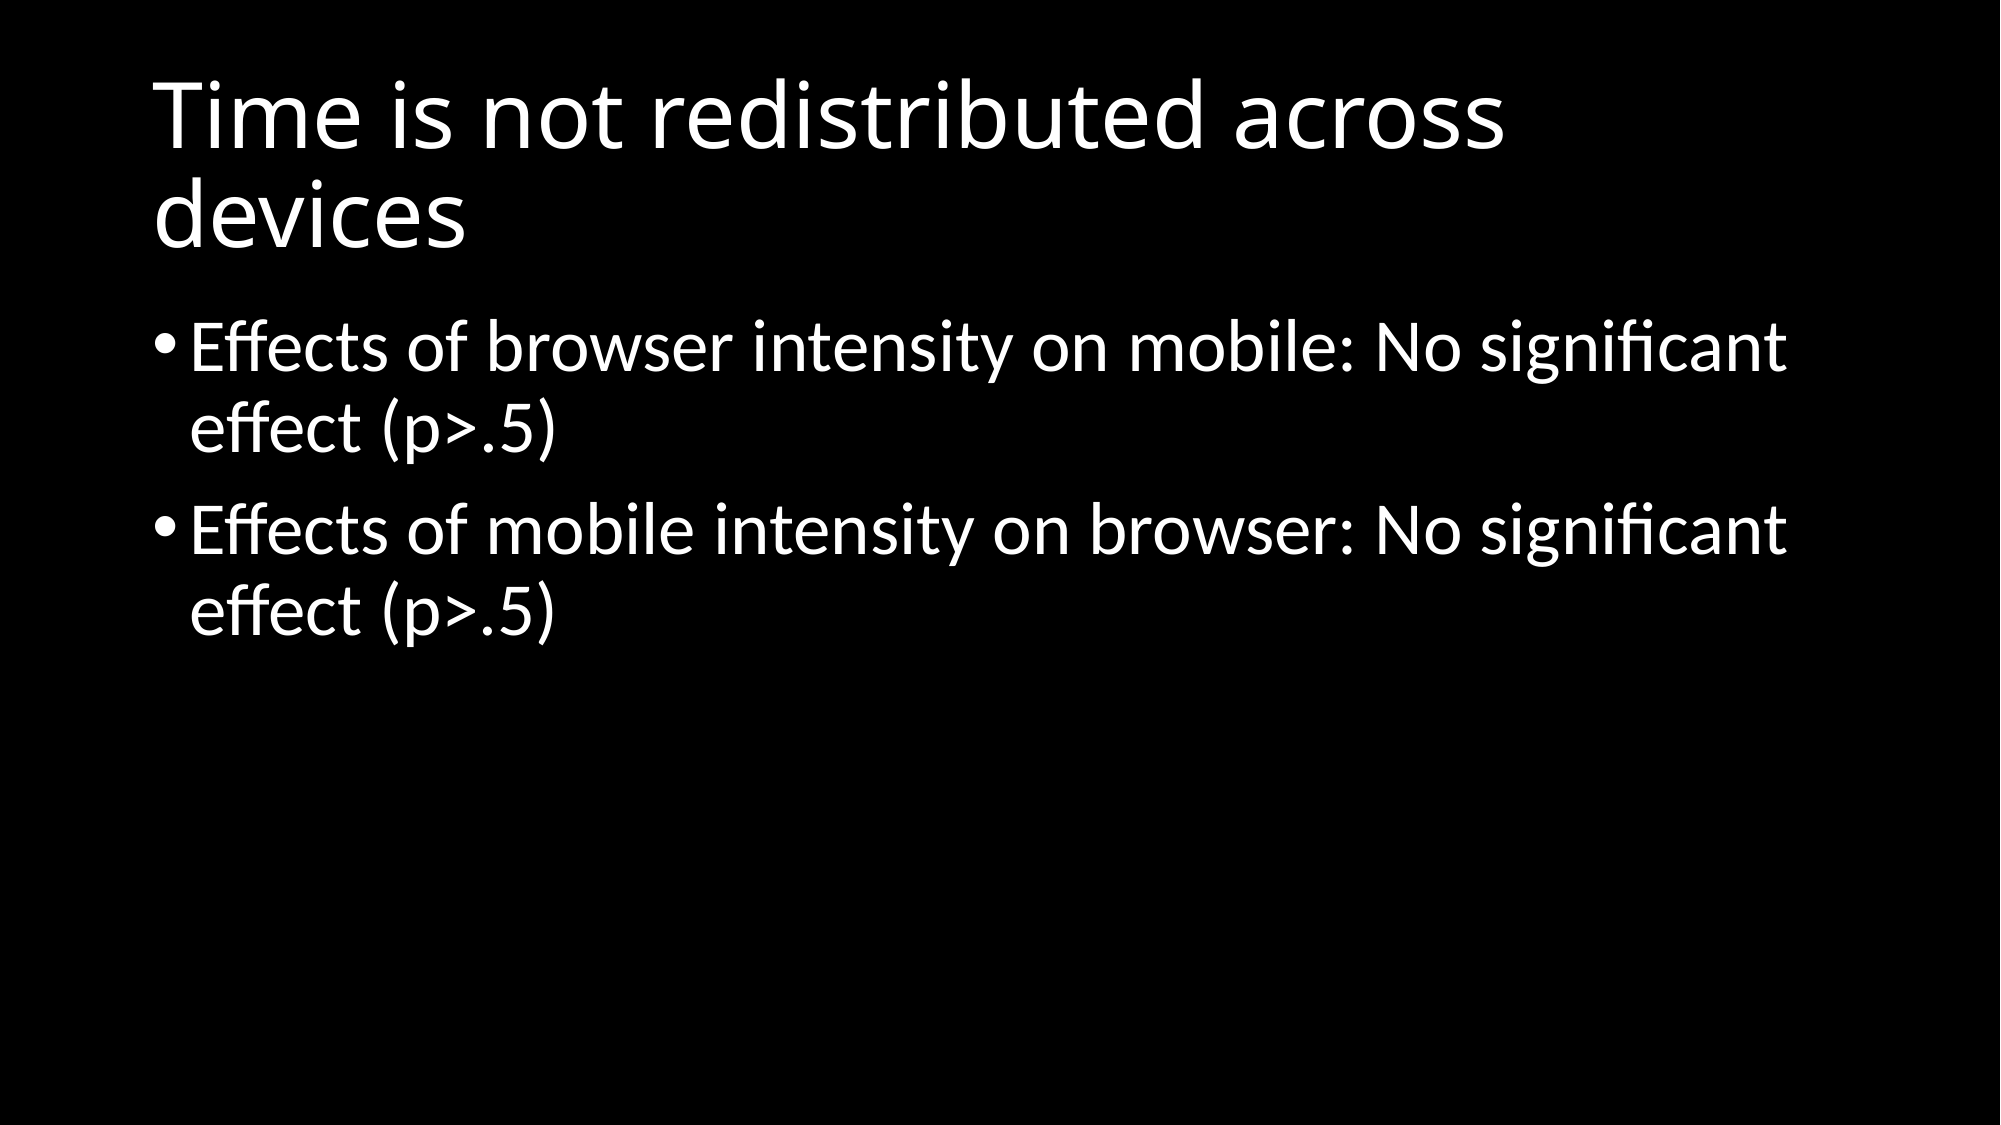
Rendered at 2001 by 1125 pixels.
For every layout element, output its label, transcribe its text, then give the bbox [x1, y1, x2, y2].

title Time is not redistributed across devices [137, 59, 1863, 278]
list Effects of browser intensity on mobile: No significant effect (p>.5) Effects of mobile intensity on browser: No significant effect (p>.5) [137, 299, 1863, 1014]
